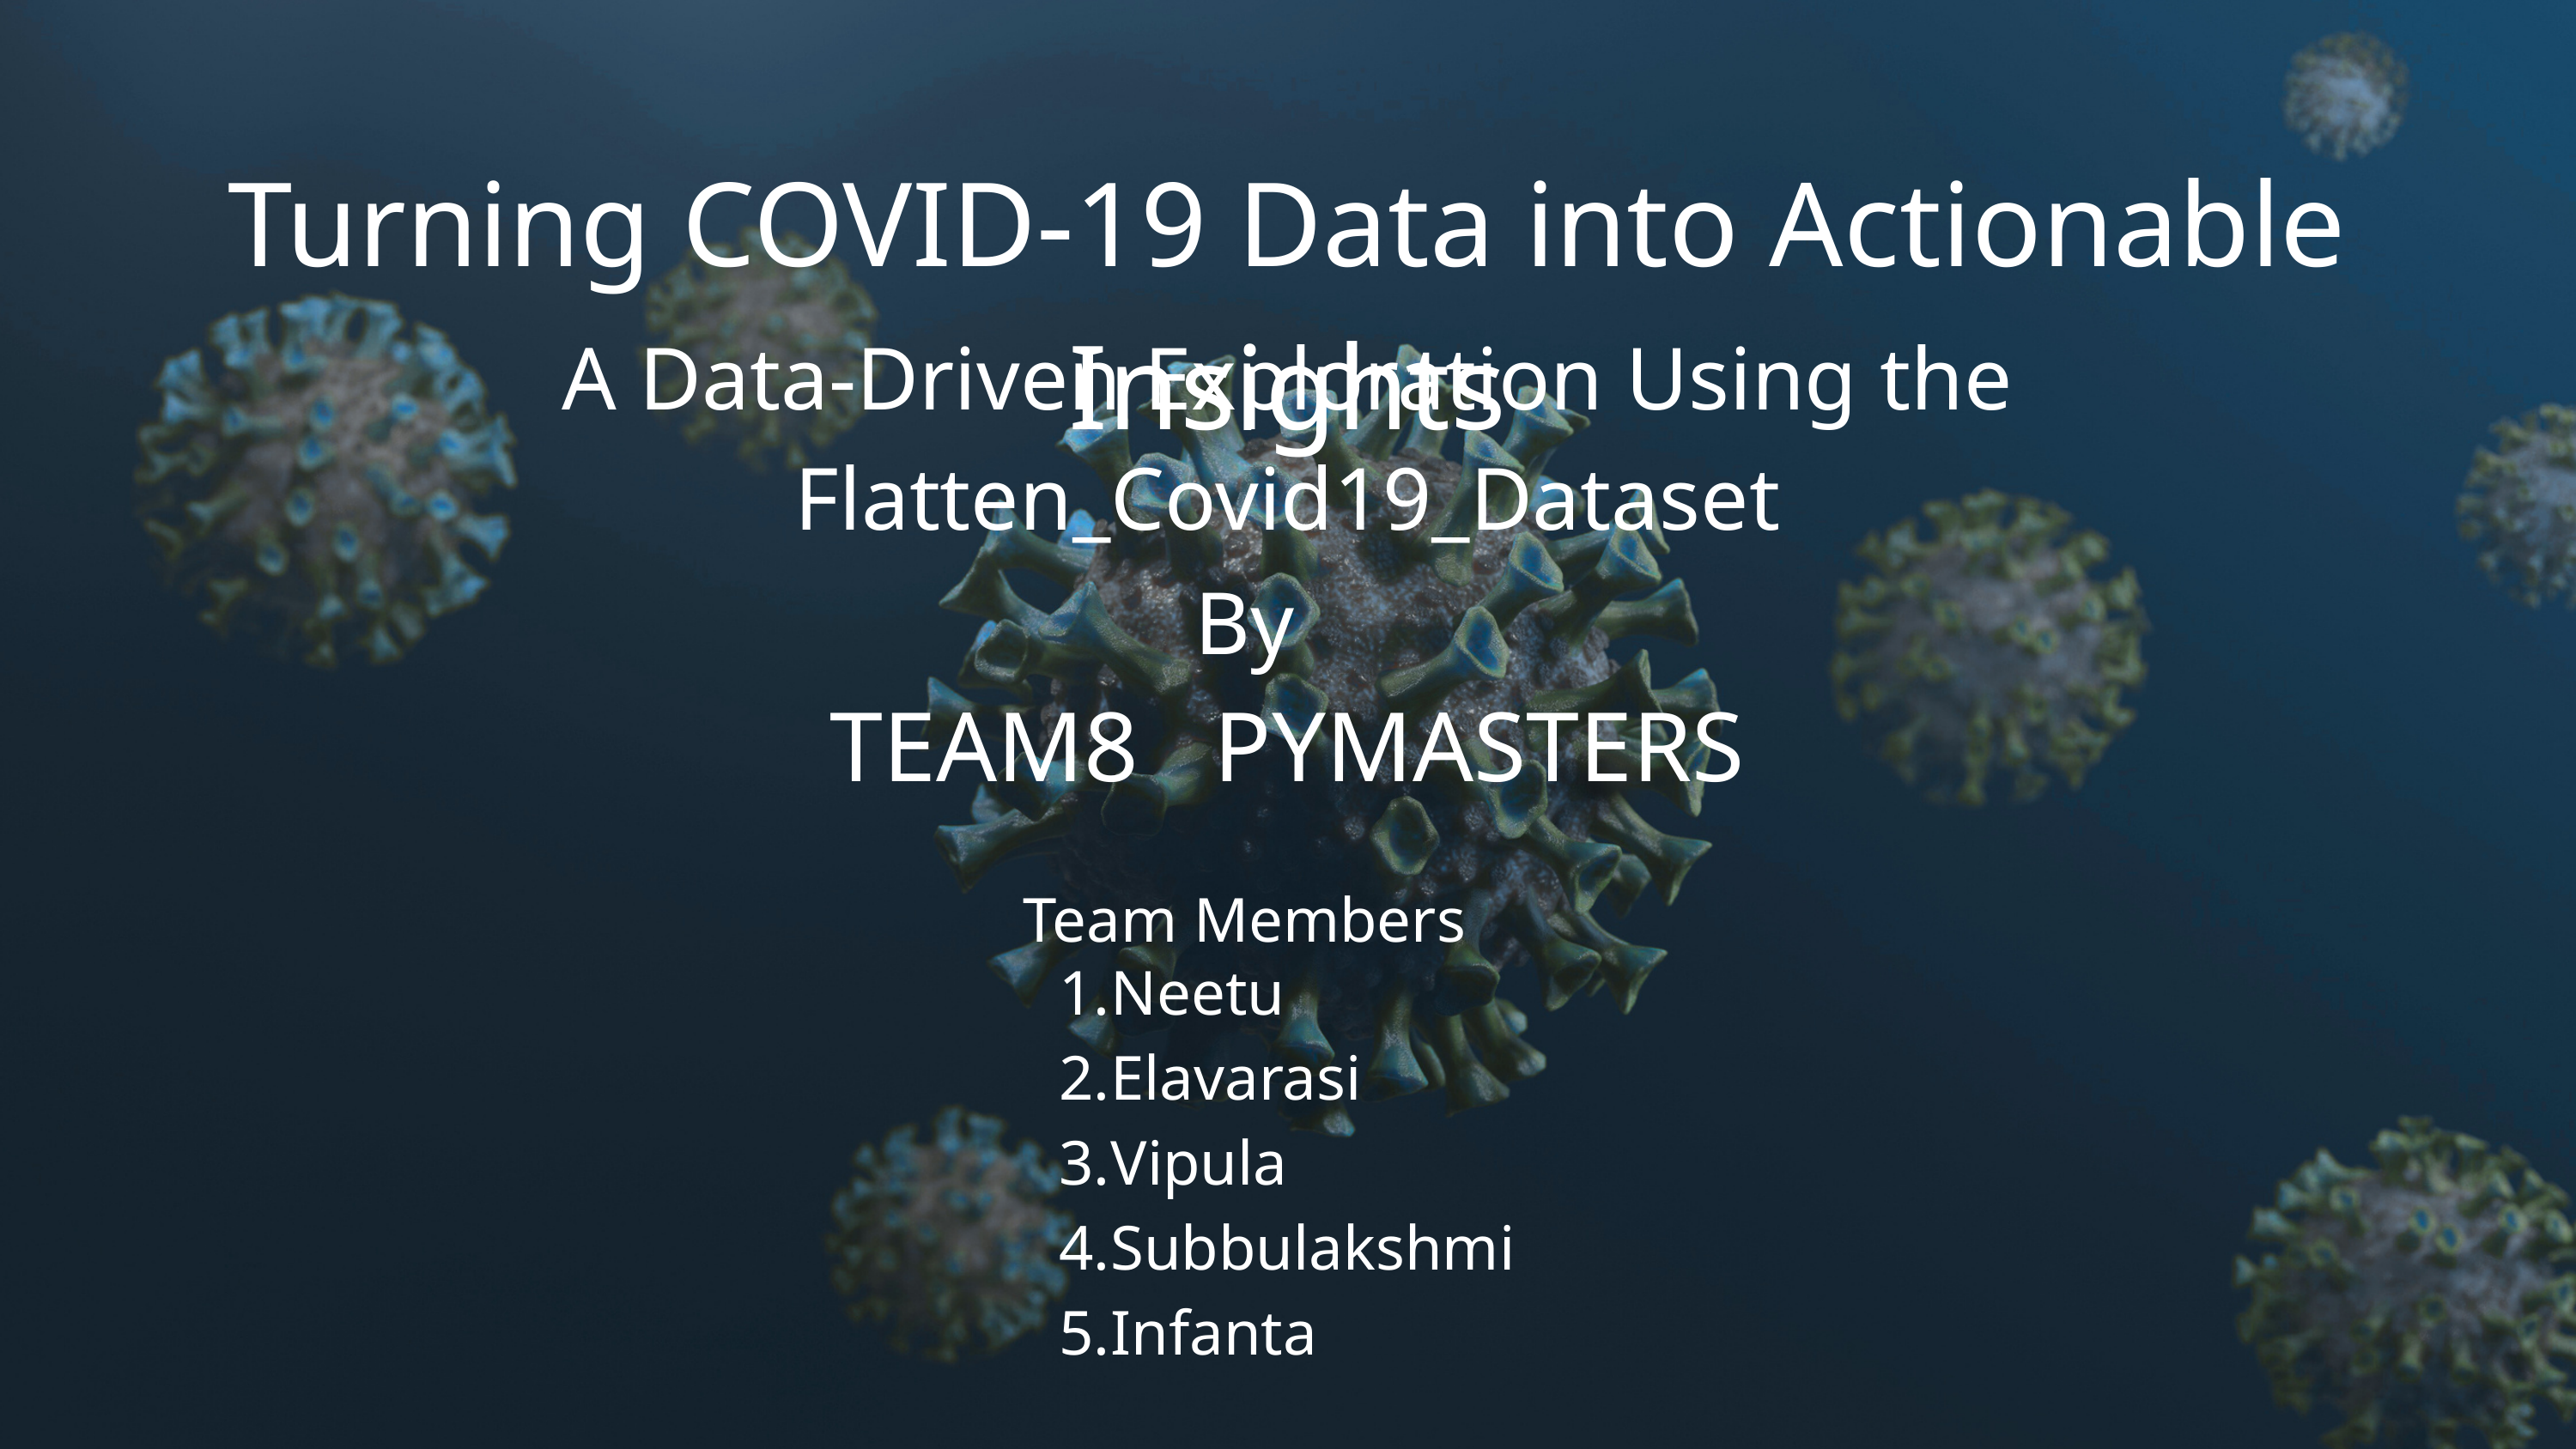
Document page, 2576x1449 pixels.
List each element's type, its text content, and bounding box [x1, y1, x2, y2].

text_box Neetu Elavarasi Vipula Subbulakshmi Infanta [1007, 942, 1693, 1449]
text_box [0, 0, 2576, 1449]
text_box Team Members [1291, 869, 1482, 942]
text_box TEAM8 PYMASTERS [1291, 712, 1903, 979]
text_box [144, 144, 1289, 1304]
text_box Turning COVID-19 Data into Actionable Insights [144, 127, 2432, 601]
text_box By [1291, 551, 1817, 672]
text_box A Data-Driven Exploration Using the Flatten_Covid19_Dataset [1291, 306, 2312, 548]
